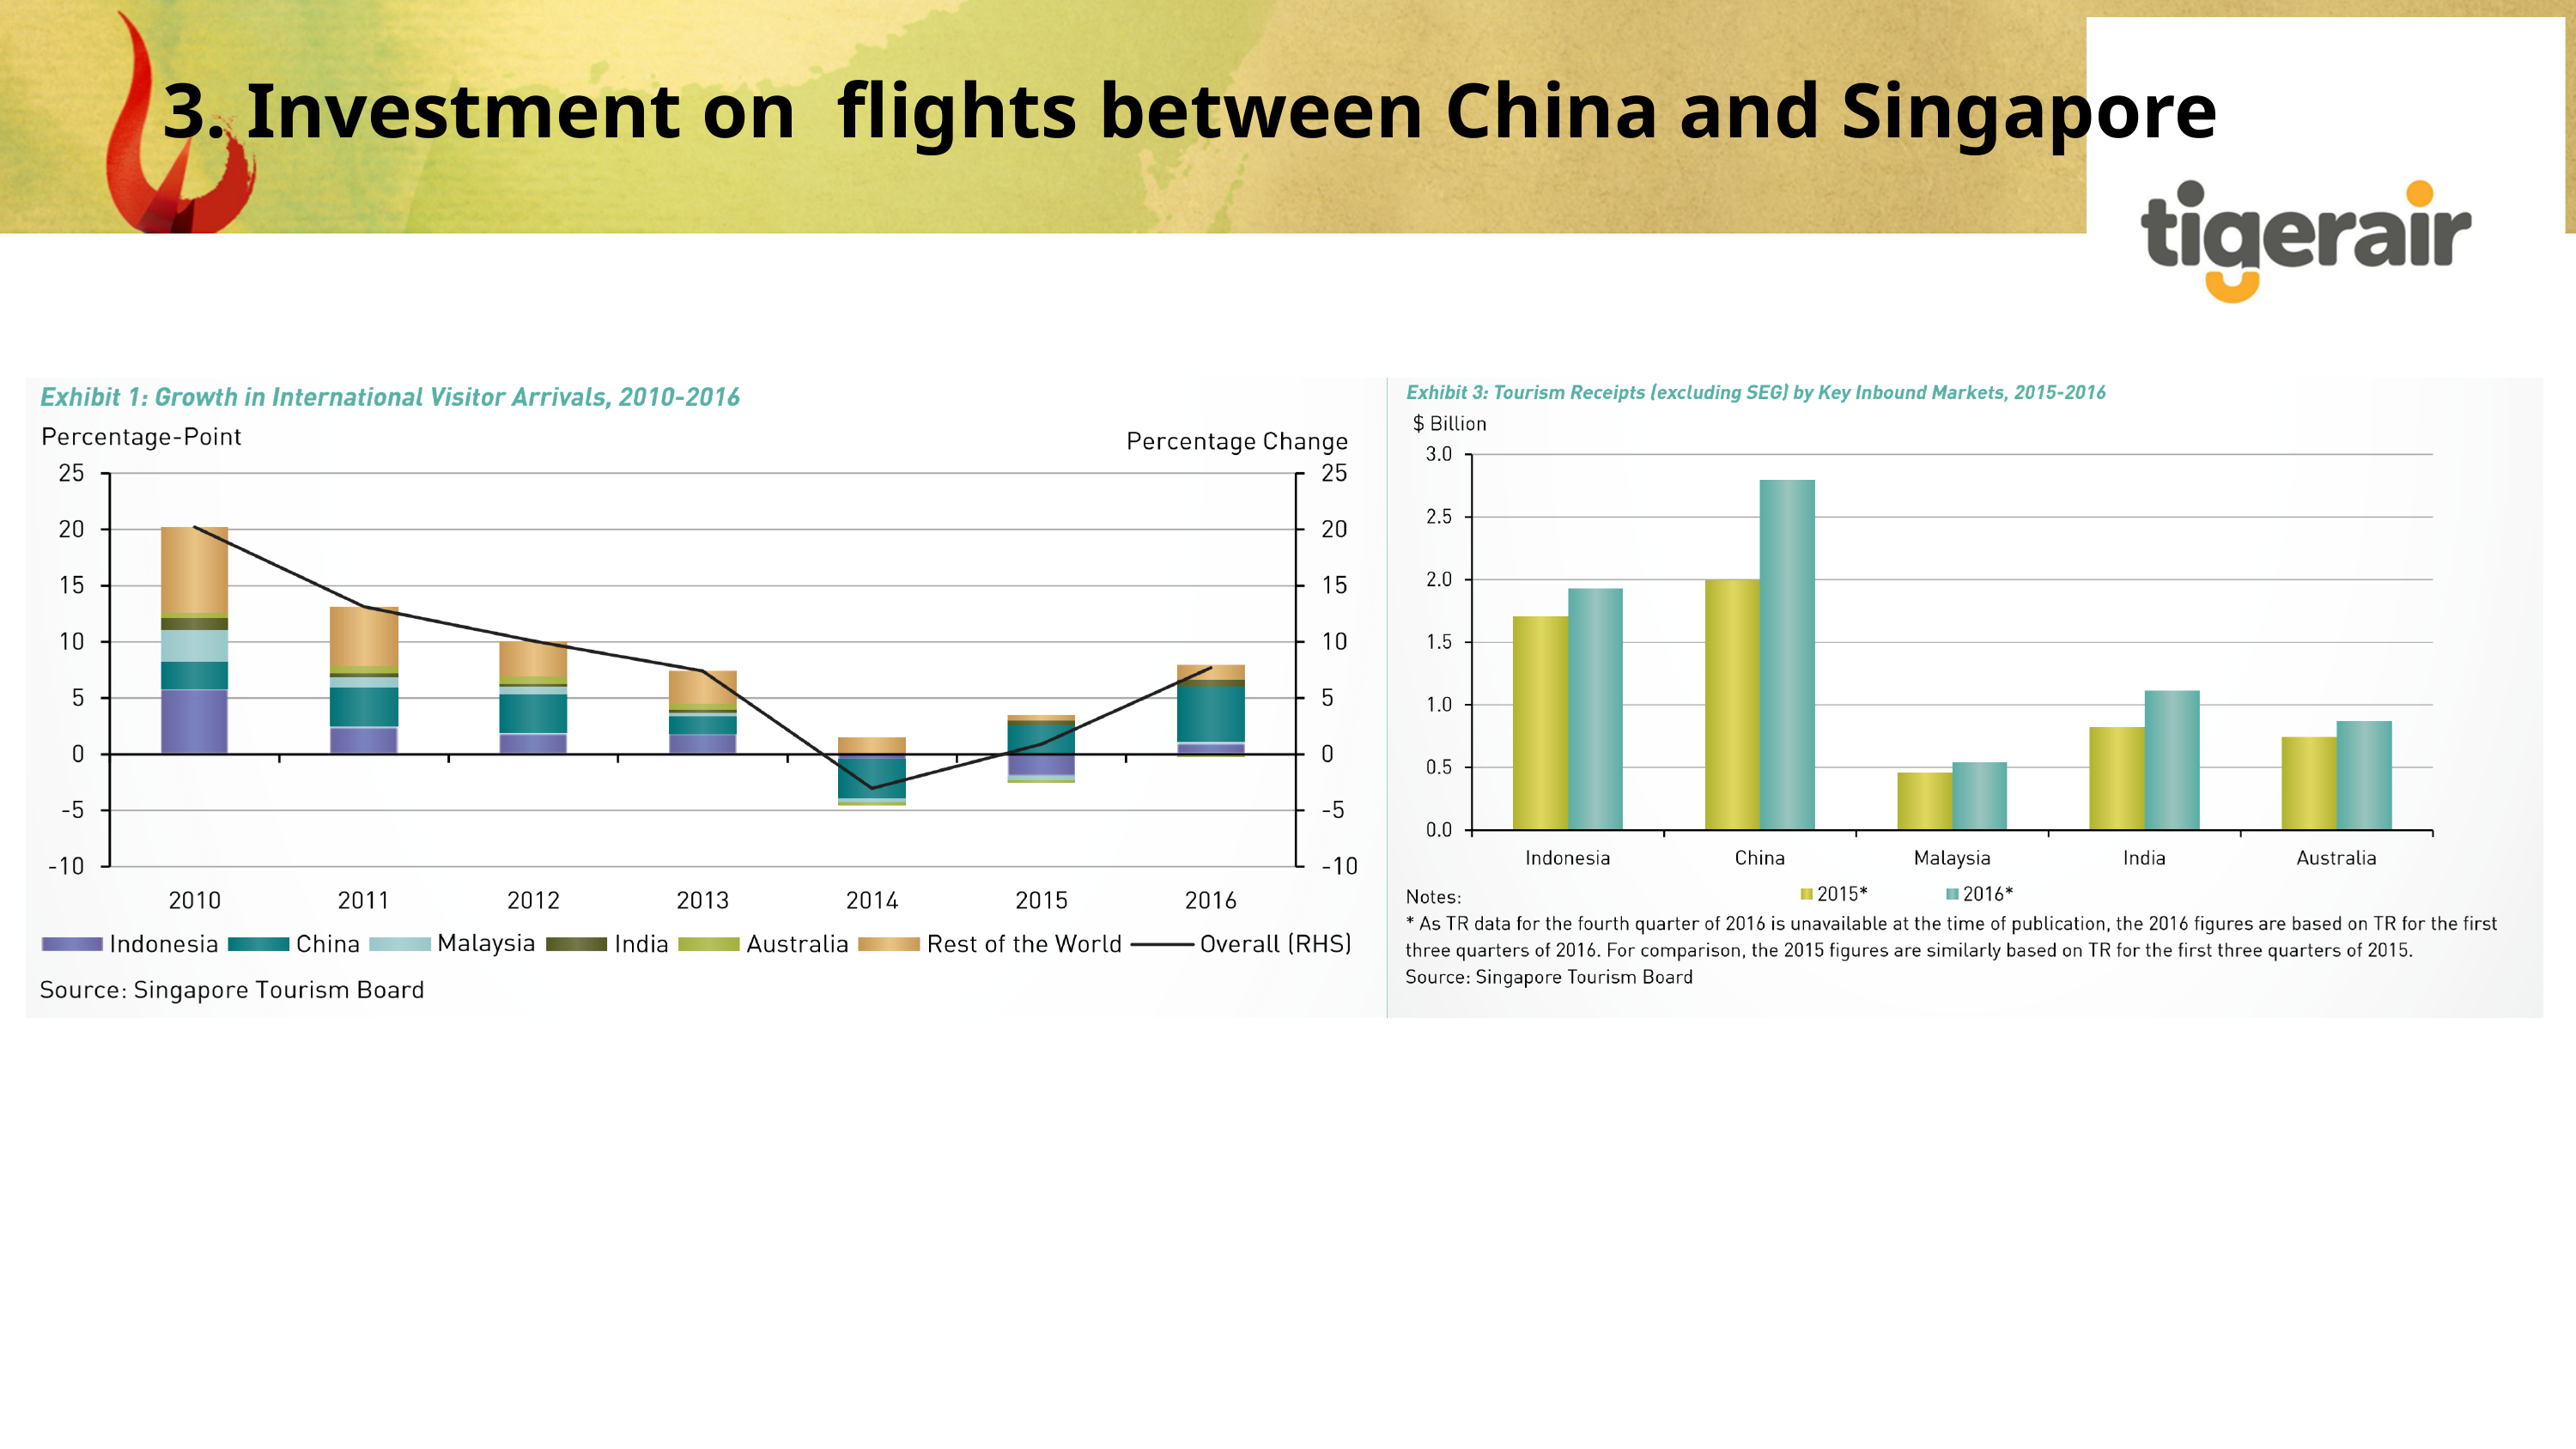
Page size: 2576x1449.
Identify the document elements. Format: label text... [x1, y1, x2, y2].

text_box 3. Investment on flights between China and Singapore [149, 56, 2087, 160]
picture [0, 0, 2576, 1018]
